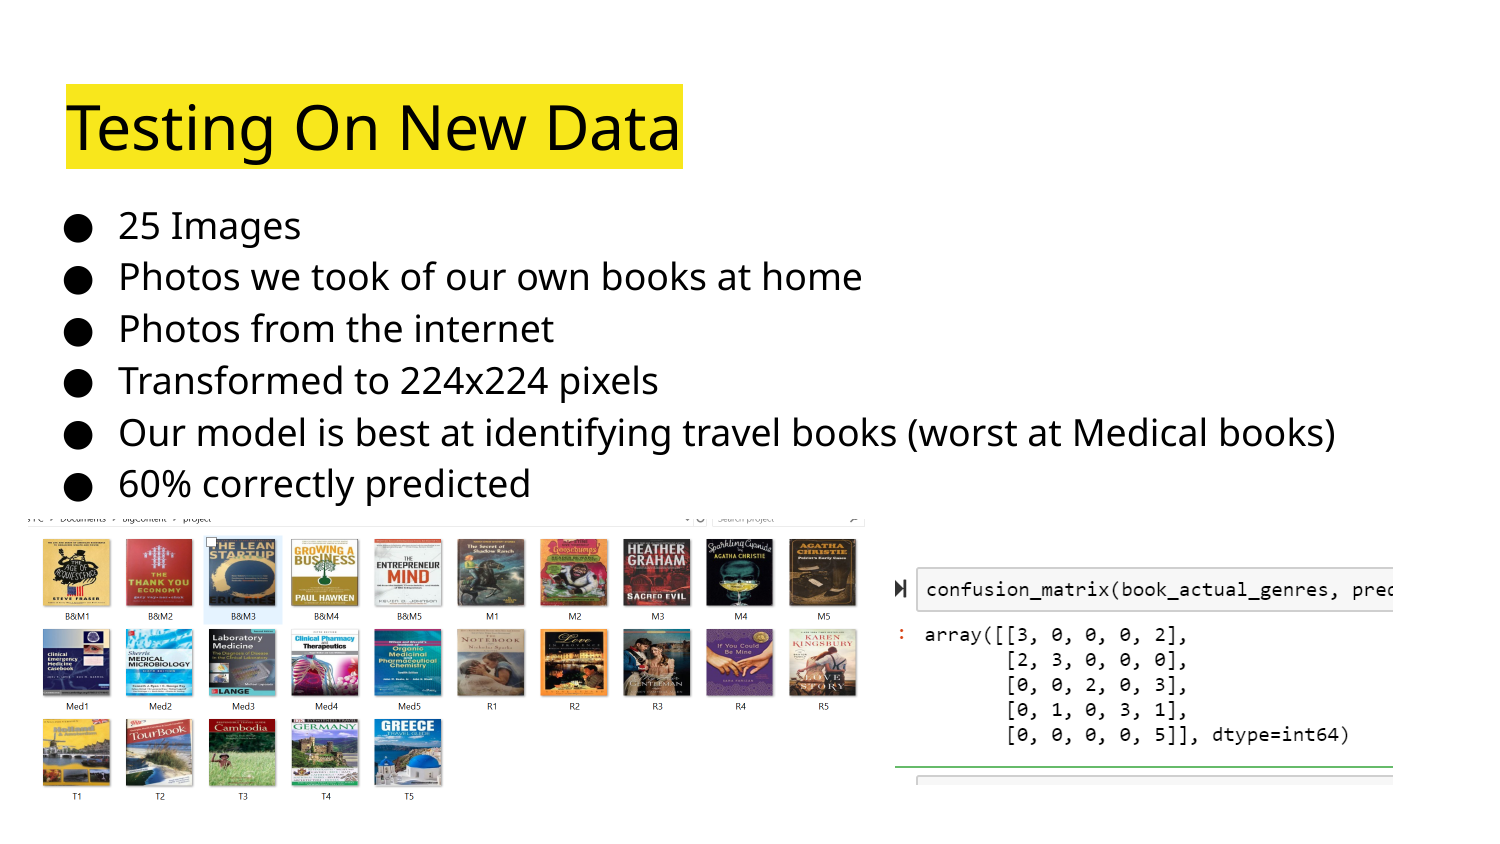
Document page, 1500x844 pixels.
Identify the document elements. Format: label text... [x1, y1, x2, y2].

picture [894, 559, 1394, 785]
list 25 Images Photos we took of our own books at home Photos from the internet Transformed to 224x224 pixels Our model is best at identifying travel books (worst at Medical books) 60% correctly predicted [28, 179, 1426, 507]
picture [27, 519, 871, 806]
title Testing On New Data [51, 72, 1449, 167]
